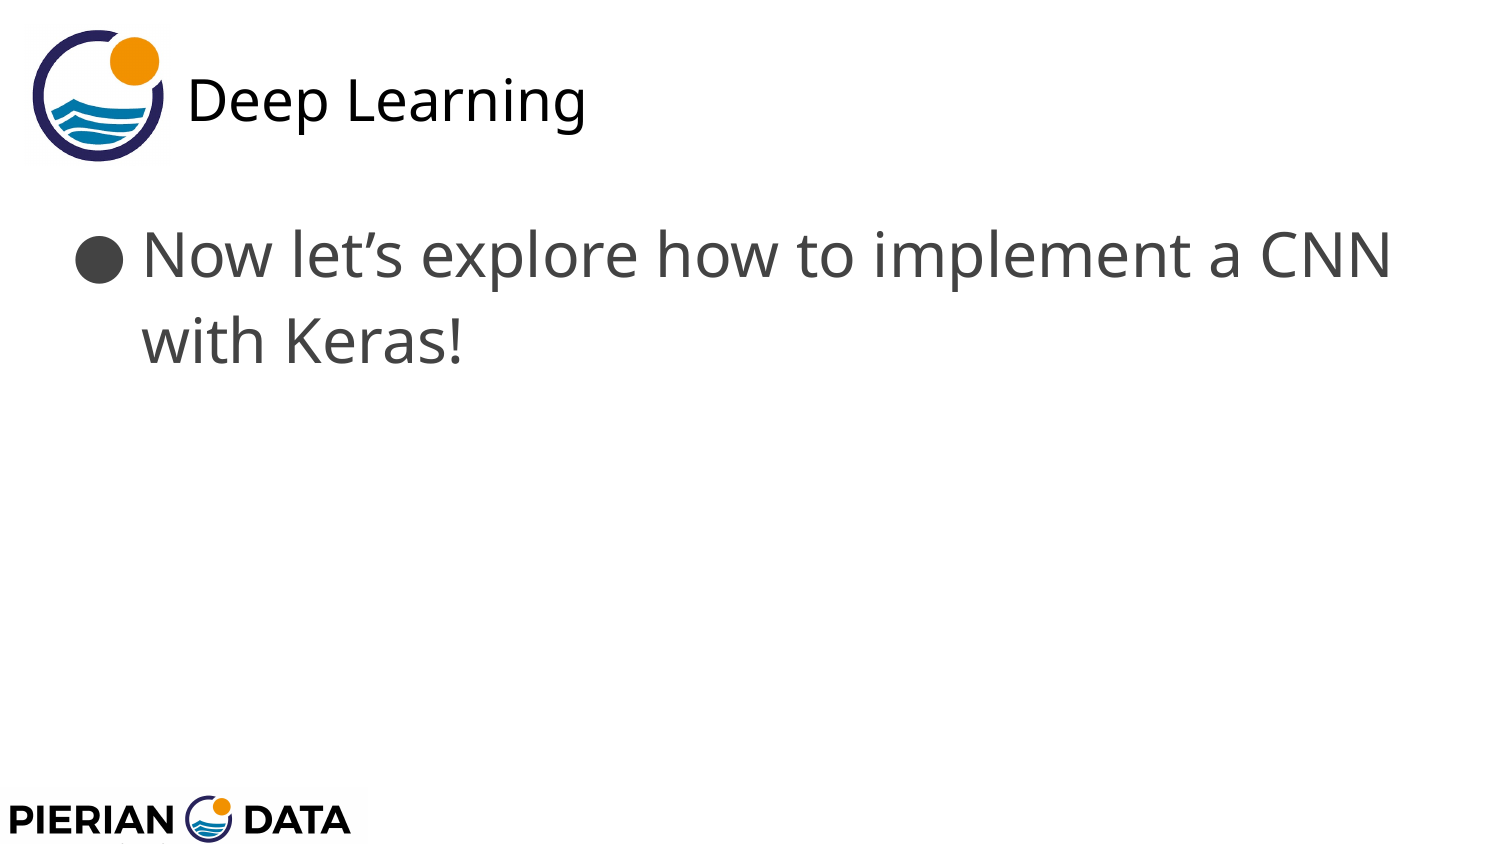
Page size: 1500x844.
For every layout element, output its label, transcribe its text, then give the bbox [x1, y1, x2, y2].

picture [24, 24, 172, 167]
list Now let’s explore how to implement a CNN with Keras! [51, 189, 1449, 750]
title Deep Learning [176, 48, 1449, 143]
picture [0, 787, 368, 844]
